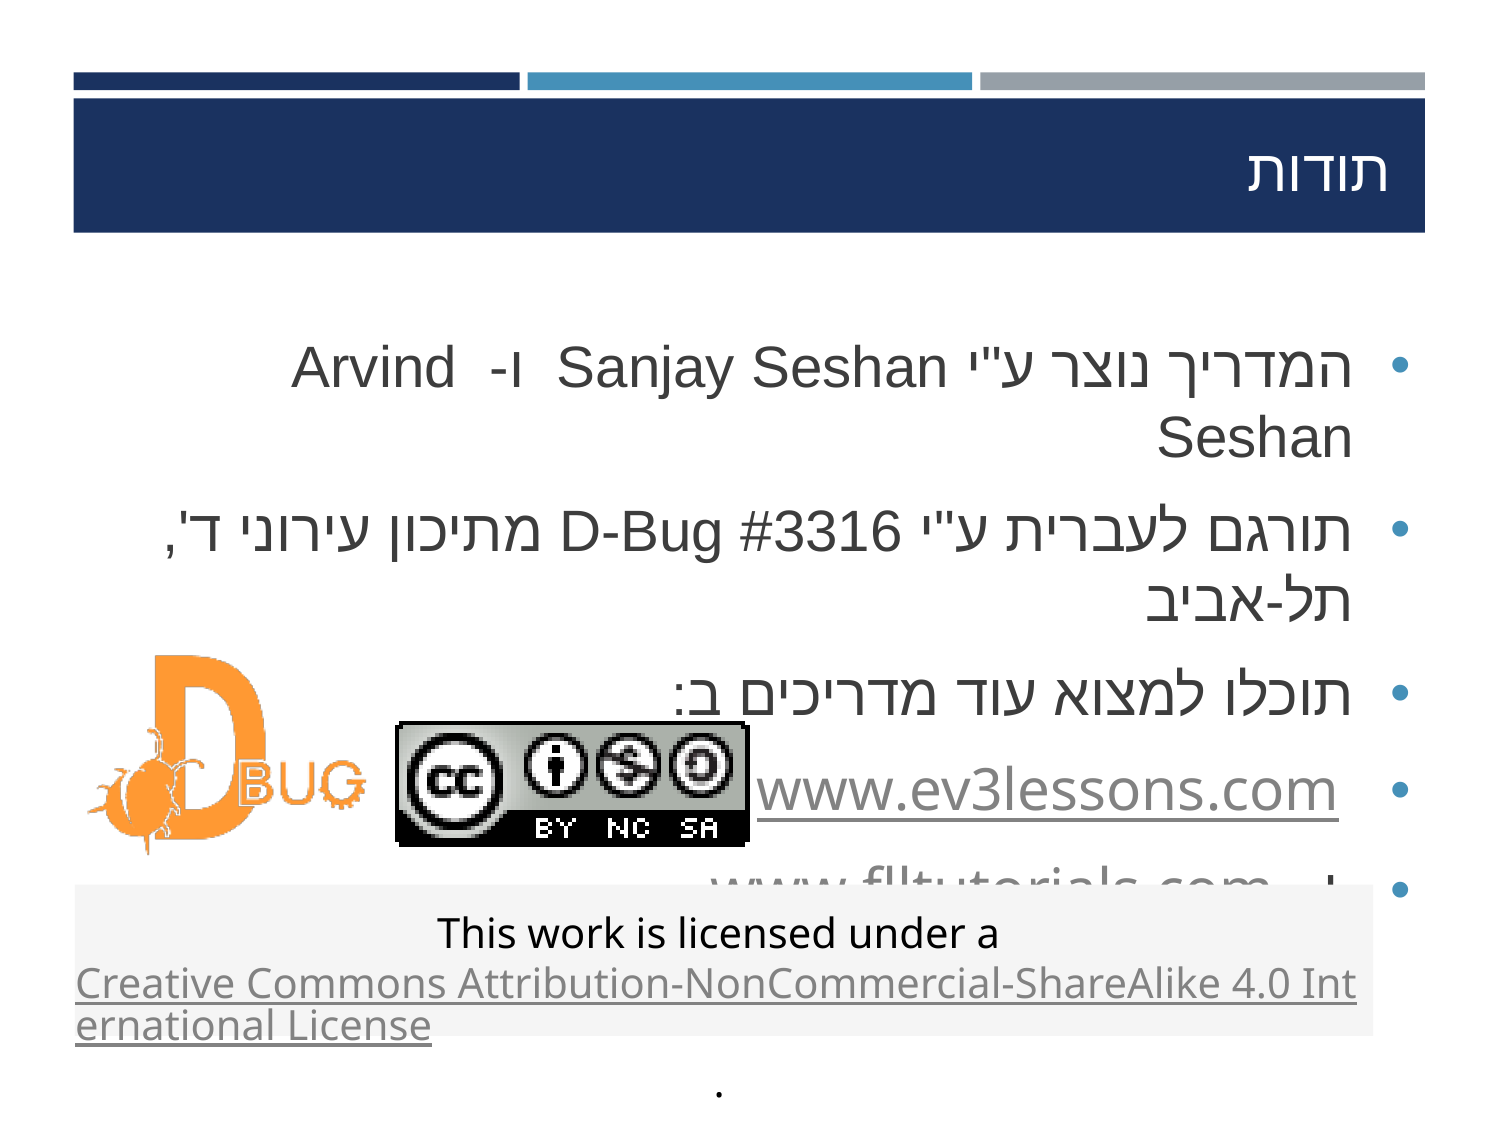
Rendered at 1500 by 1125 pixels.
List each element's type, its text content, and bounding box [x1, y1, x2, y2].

picture [58, 626, 751, 885]
title תודות [95, 112, 1406, 211]
list המדריך נוצר ע"י Sanjay Seshan ו- Arvind Seshan תורגם לעברית ע"י D-Bug #3316 מתיכון עירוני ד', תל-אביב תוכלו למצוא עוד מדריכים ב: www.ev3lessons.com ו- www.flltutorials.com [74, 321, 1426, 1036]
text_box This work is licensed under a Creative Commons Attribution-NonCommercial-ShareAlike 4.0 International License. [74, 884, 1374, 1036]
